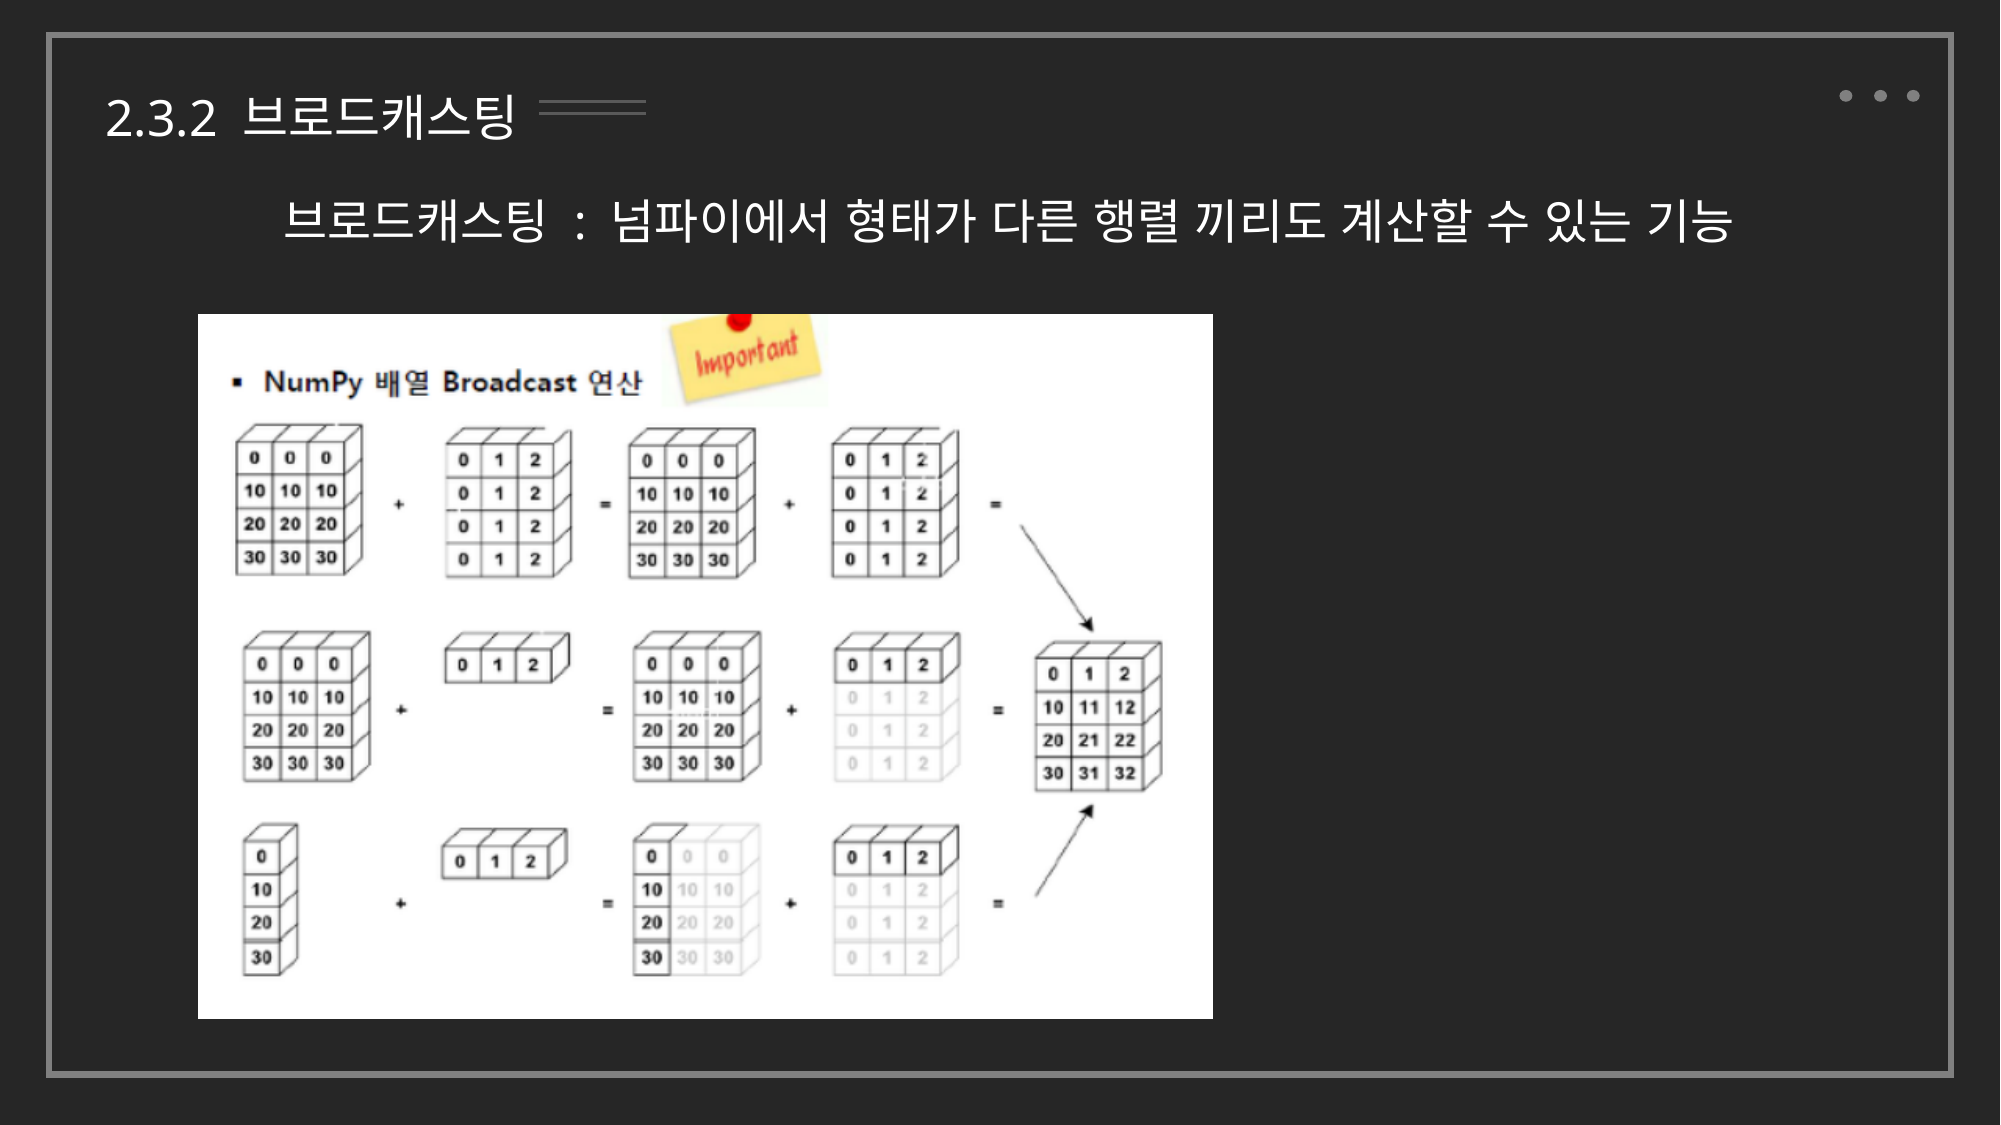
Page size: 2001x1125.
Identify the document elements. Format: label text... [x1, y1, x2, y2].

text_box 브로드캐스팅 : 넘파이에서 형태가 다른 행렬 끼리도 계산할 수 있는 기능 [268, 184, 1752, 257]
picture [198, 314, 1213, 1019]
text_box [47, 33, 1953, 1077]
